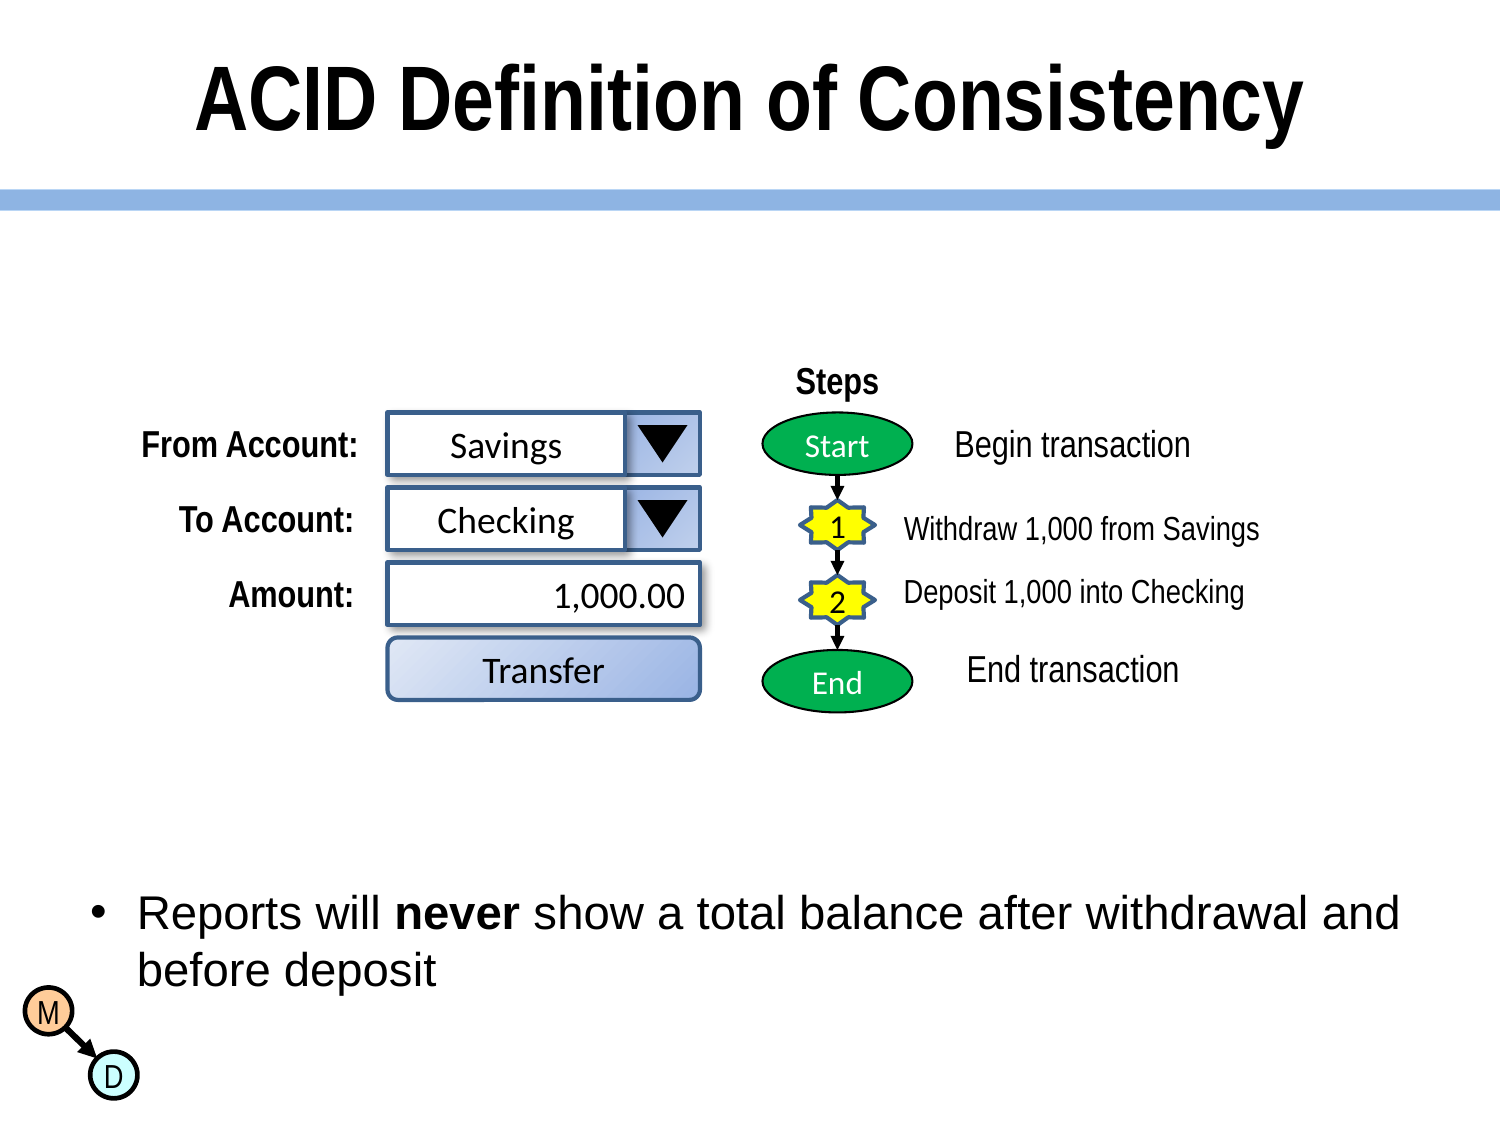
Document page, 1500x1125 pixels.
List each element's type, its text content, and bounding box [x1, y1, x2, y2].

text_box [124, 349, 1278, 713]
title ACID Definition of Consistency [75, 0, 1425, 188]
list Reports will never show a total balance after withdrawal and before deposit [75, 875, 1425, 1005]
